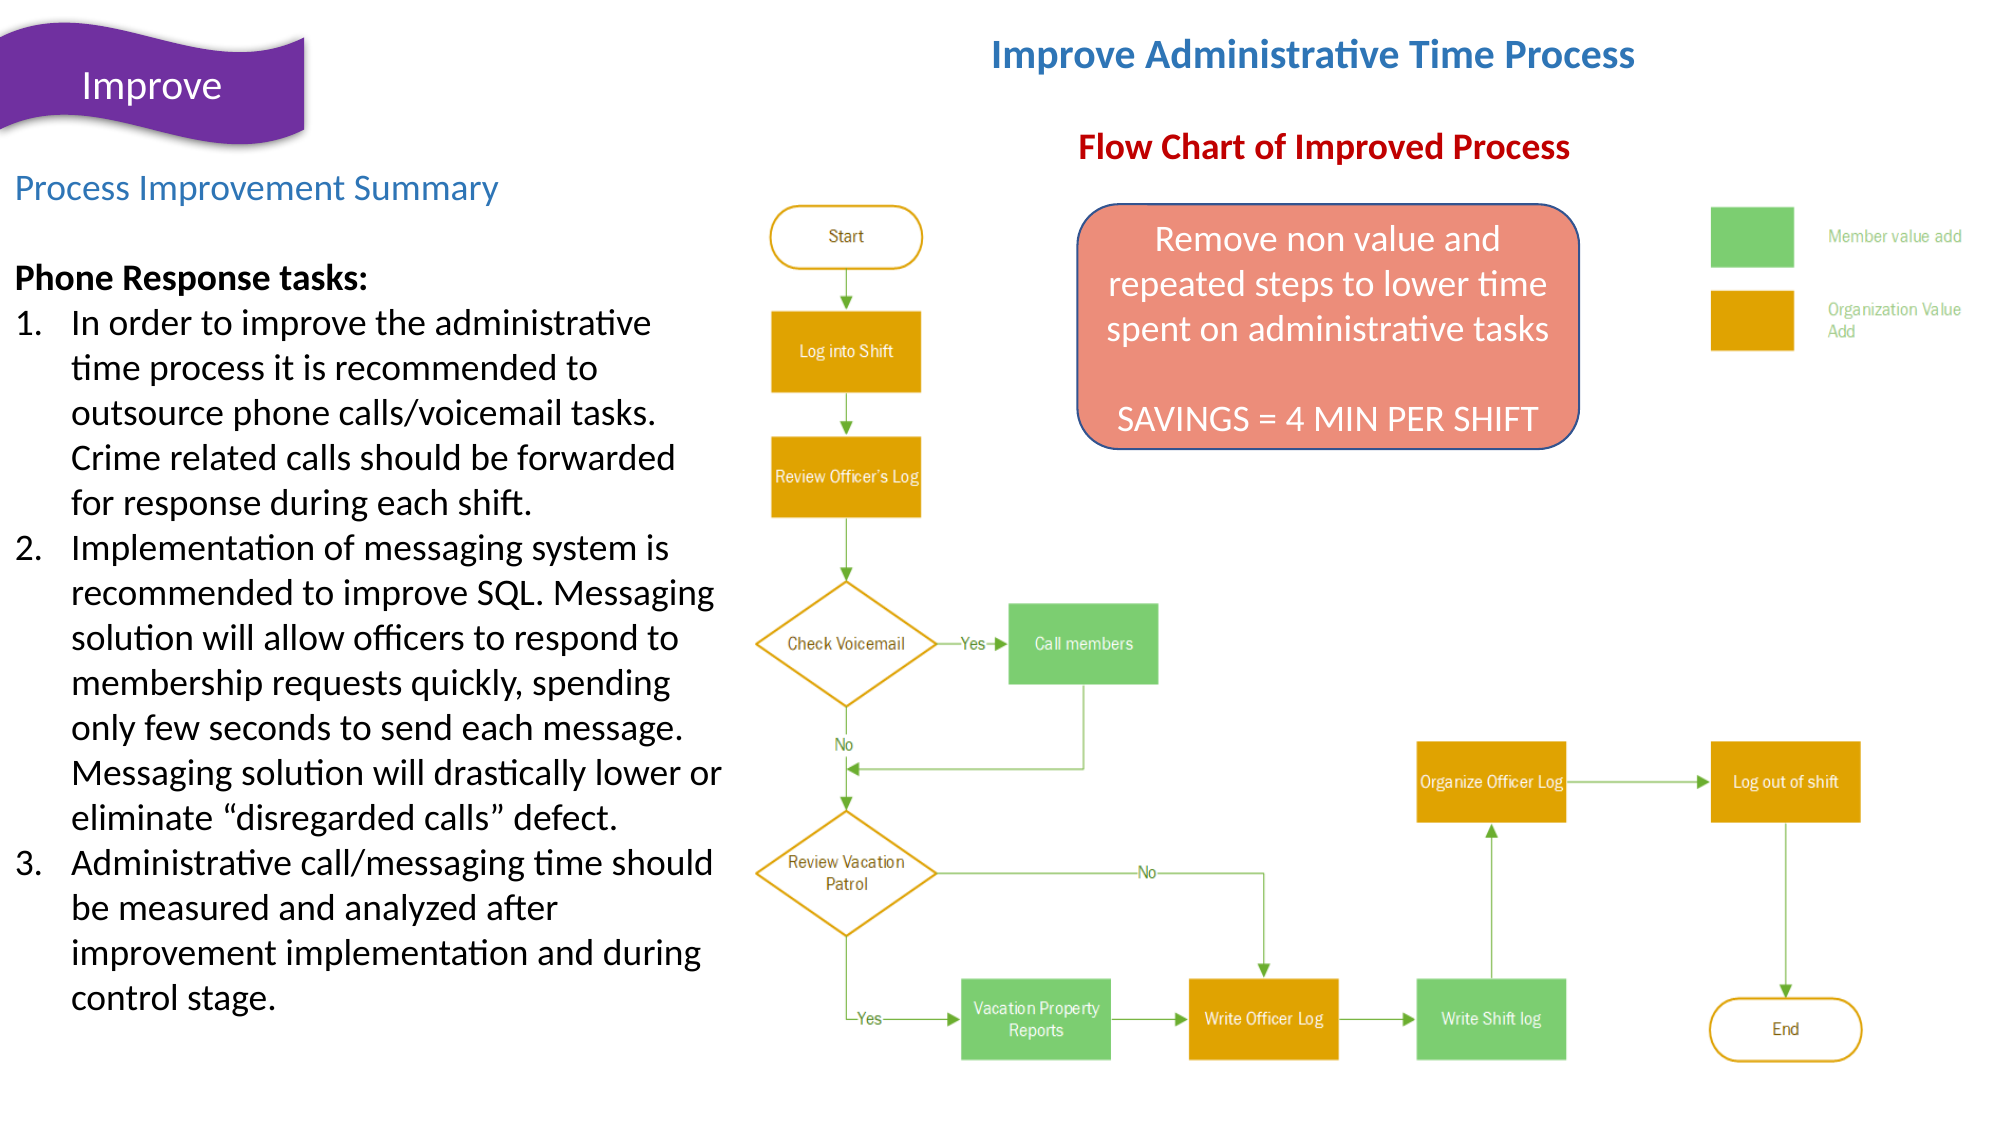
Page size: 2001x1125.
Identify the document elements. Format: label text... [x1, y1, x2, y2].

picture [754, 133, 1975, 1063]
text_box Process Improvement Summary Phone Response tasks: In order to improve the administrative time process it is recommended to outsource phone calls/voicemail tasks. Crime related calls should be forwarded for response during each shift. Implementation of messaging system is recommended to improve SQL. Messaging solution will allow officers to respond to membership requests quickly, spending only few seconds to send each message. Messaging solution will drastically lower or eliminate “disregarded calls” defect. Administrative call/messaging time should be measured and analyzed after improvement implementation and during control stage. [0, 155, 743, 1071]
text_box Improve Administrative Time Process [976, 19, 1729, 85]
text_box Improve [0, 22, 305, 145]
text_box Flow Chart of Improved Process [1063, 114, 1587, 175]
